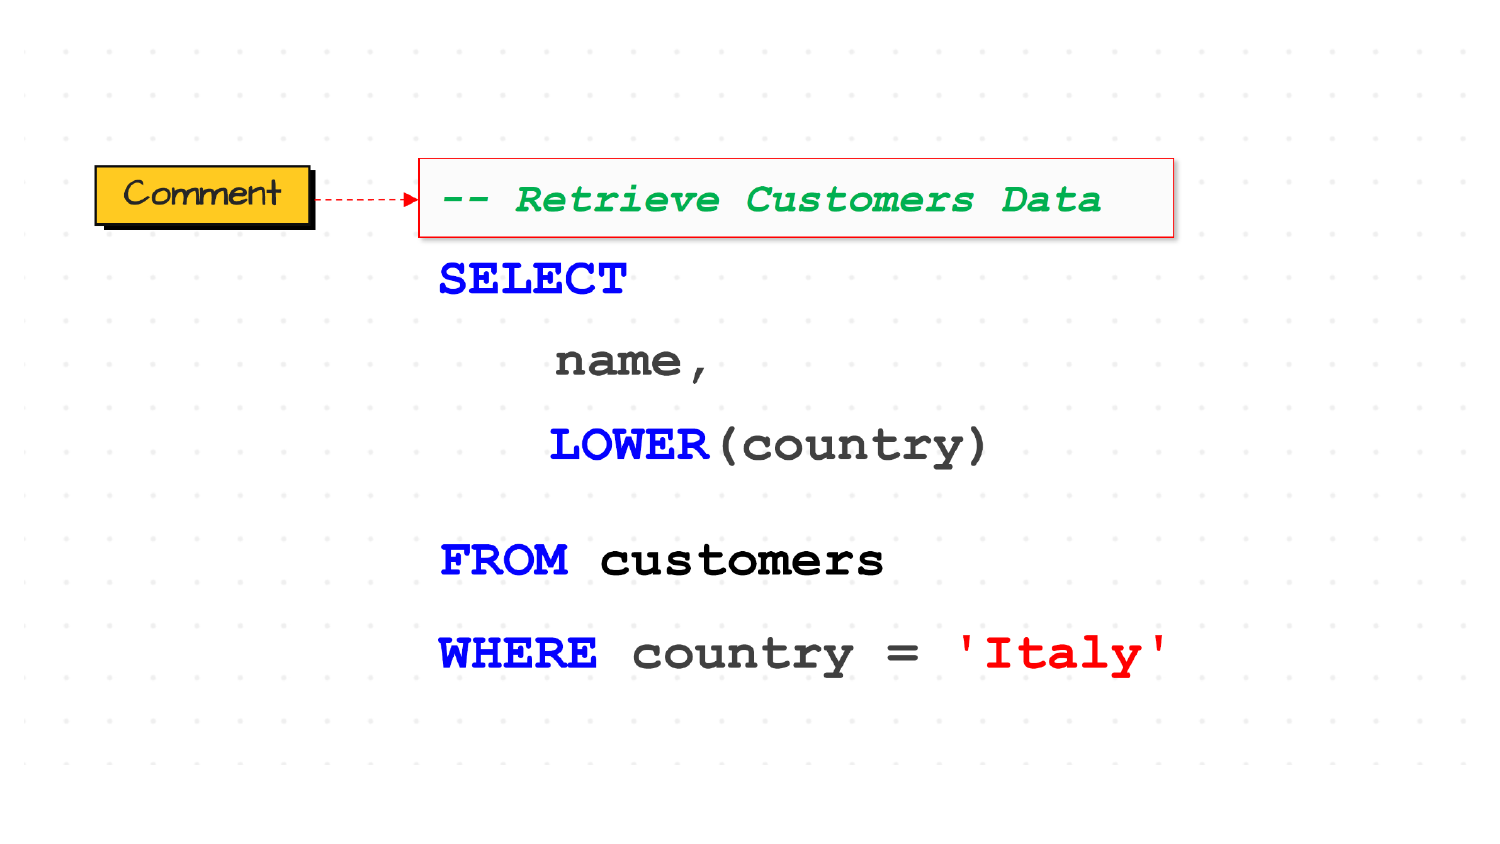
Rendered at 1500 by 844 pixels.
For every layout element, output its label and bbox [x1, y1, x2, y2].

picture [24, 24, 1476, 765]
